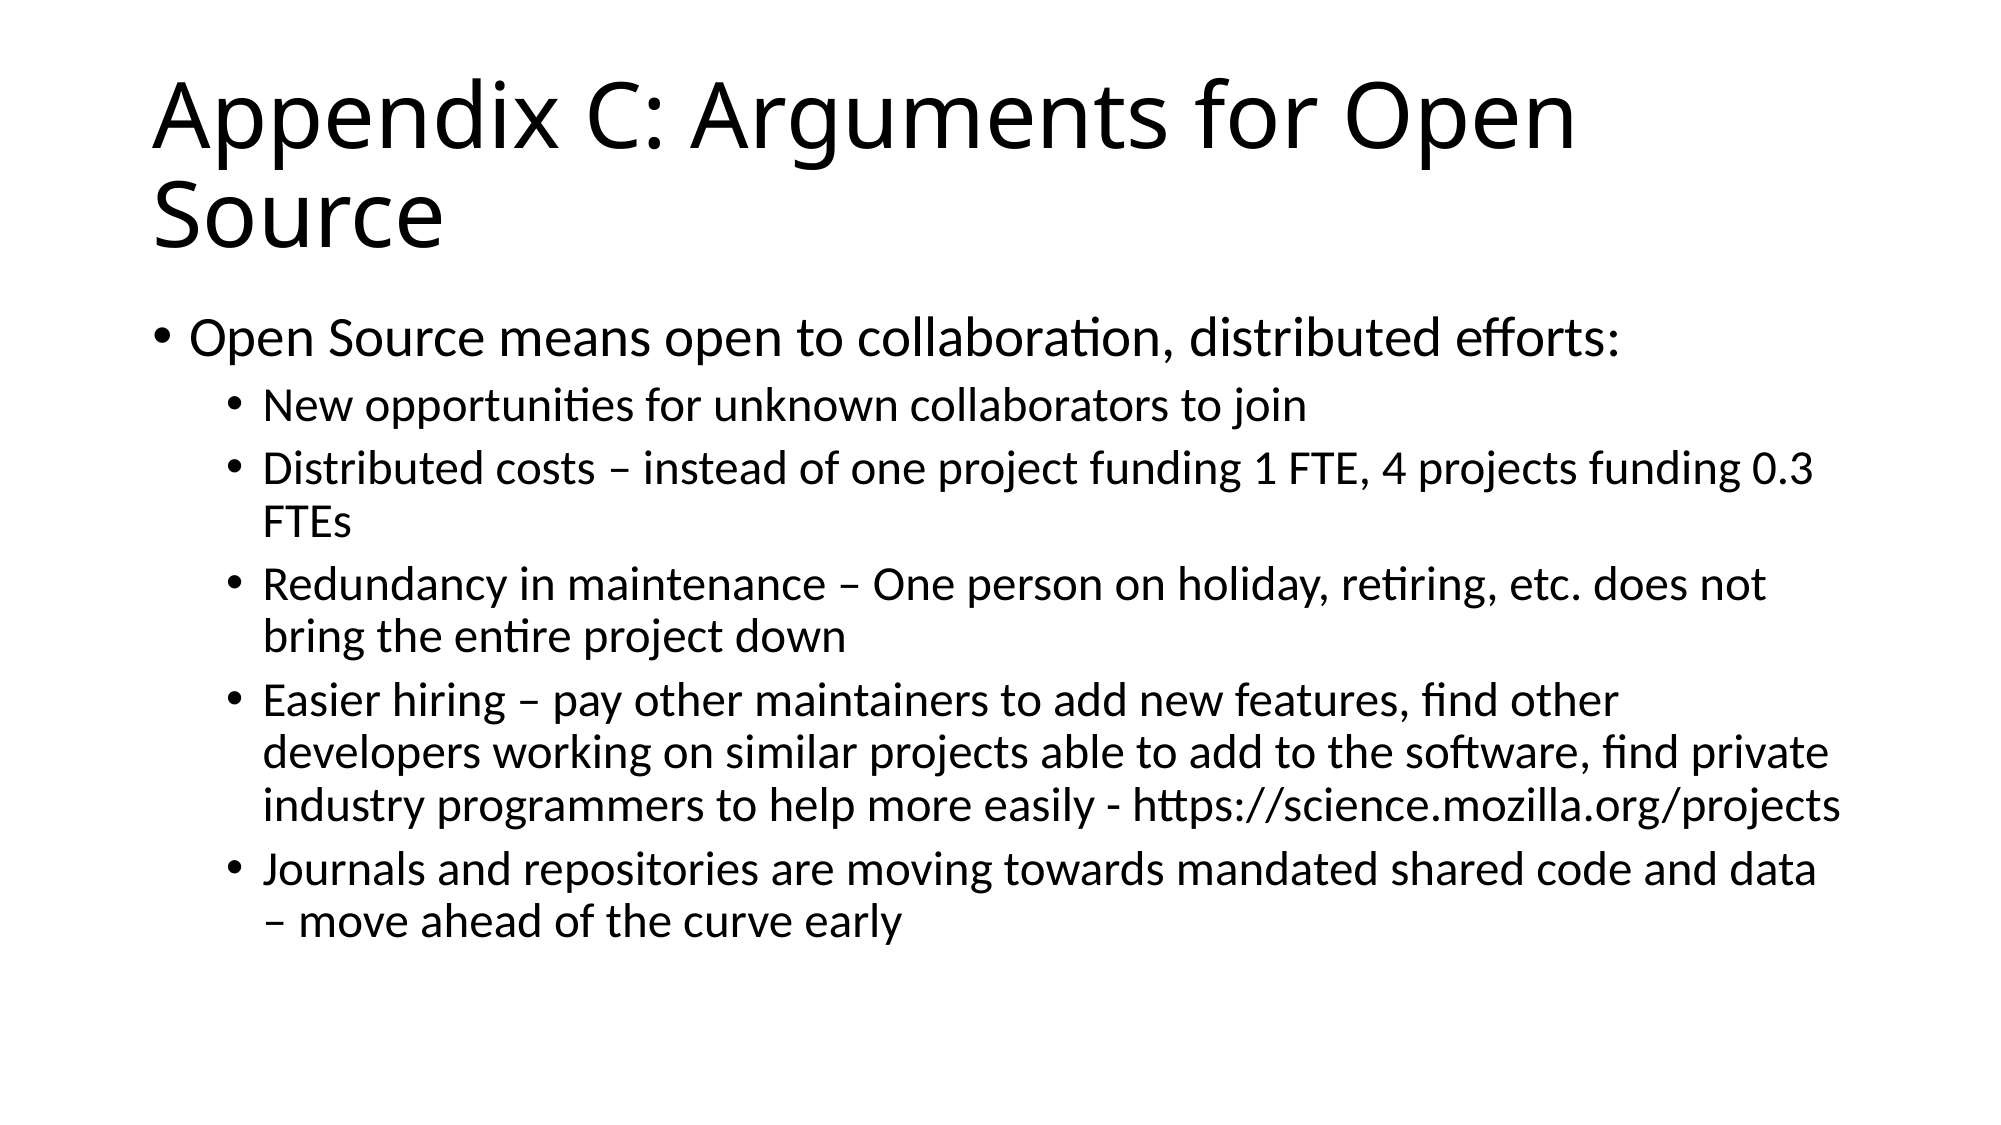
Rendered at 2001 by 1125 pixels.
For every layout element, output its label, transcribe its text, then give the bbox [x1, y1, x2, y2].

title Appendix C: Arguments for Open Source [137, 59, 1863, 278]
list Open Source means open to collaboration, distributed efforts: New opportunities for unknown collaborators to join Distributed costs – instead of one project funding 1 FTE, 4 projects funding 0.3 FTEs Redundancy in maintenance – One person on holiday, retiring, etc. does not bring the entire project down Easier hiring – pay other maintainers to add new features, find other developers working on similar projects able to add to the software, find private industry programmers to help more easily - https://science.mozilla.org/projects Journals and repositories are moving towards mandated shared code and data – move ahead of the curve early [137, 299, 1863, 1014]
